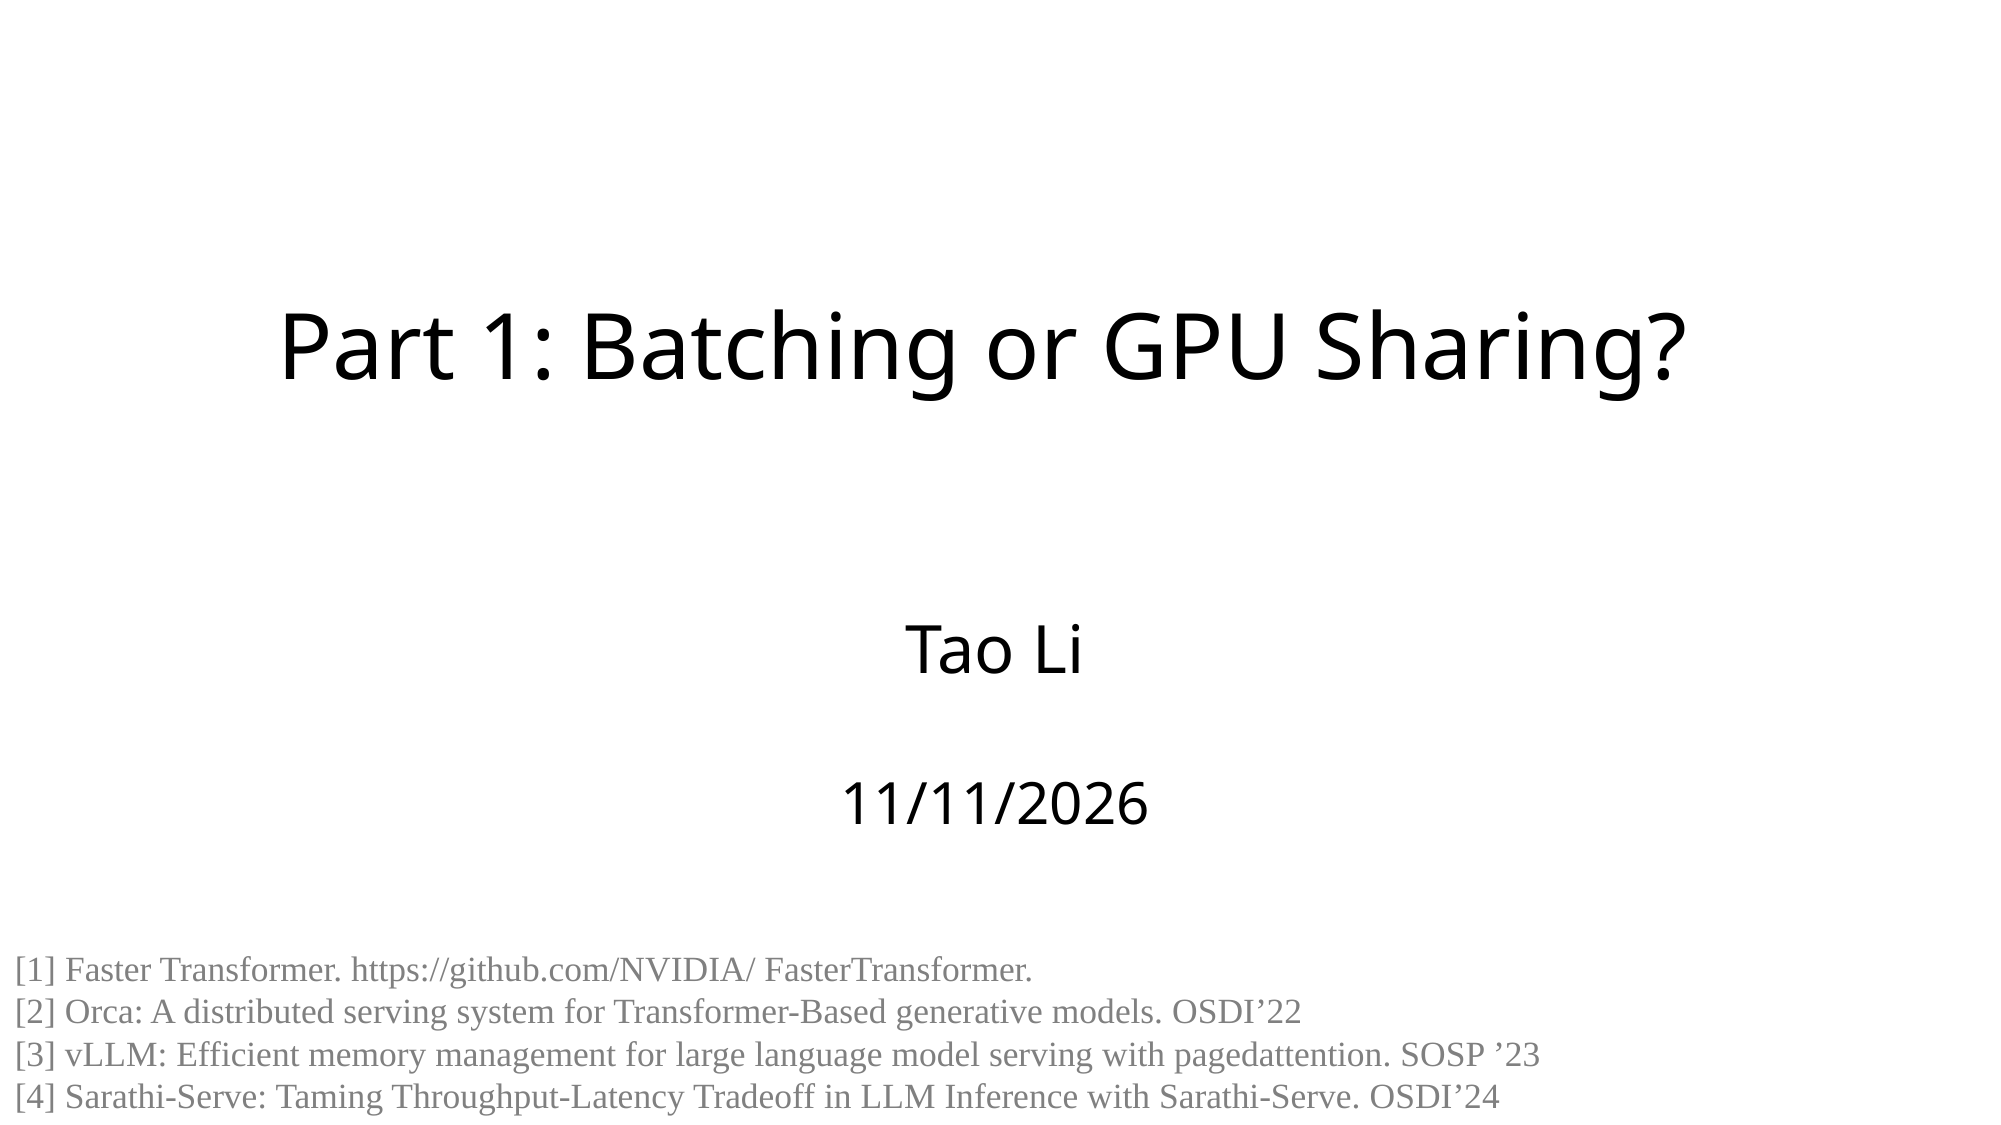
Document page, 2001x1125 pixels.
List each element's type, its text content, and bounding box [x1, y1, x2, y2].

title Part 1: Batching or GPU Sharing? [56, 229, 1933, 456]
text_box Tao Li [501, 599, 1489, 688]
text_box [1] Faster Transformer. https://github.com/NVIDIA/ FasterTransformer. [2] Orca: A distributed serving system for Transformer-Based generative models. OSDI’22 [3] vLLM: Efficient memory management for large language model serving with pagedattention. SOSP ’23 [4] Sarathi-Serve: Taming Throughput-Latency Tradeoff in LLM Inference with Sarathi-Serve. OSDI’24 [0, 938, 2000, 1124]
